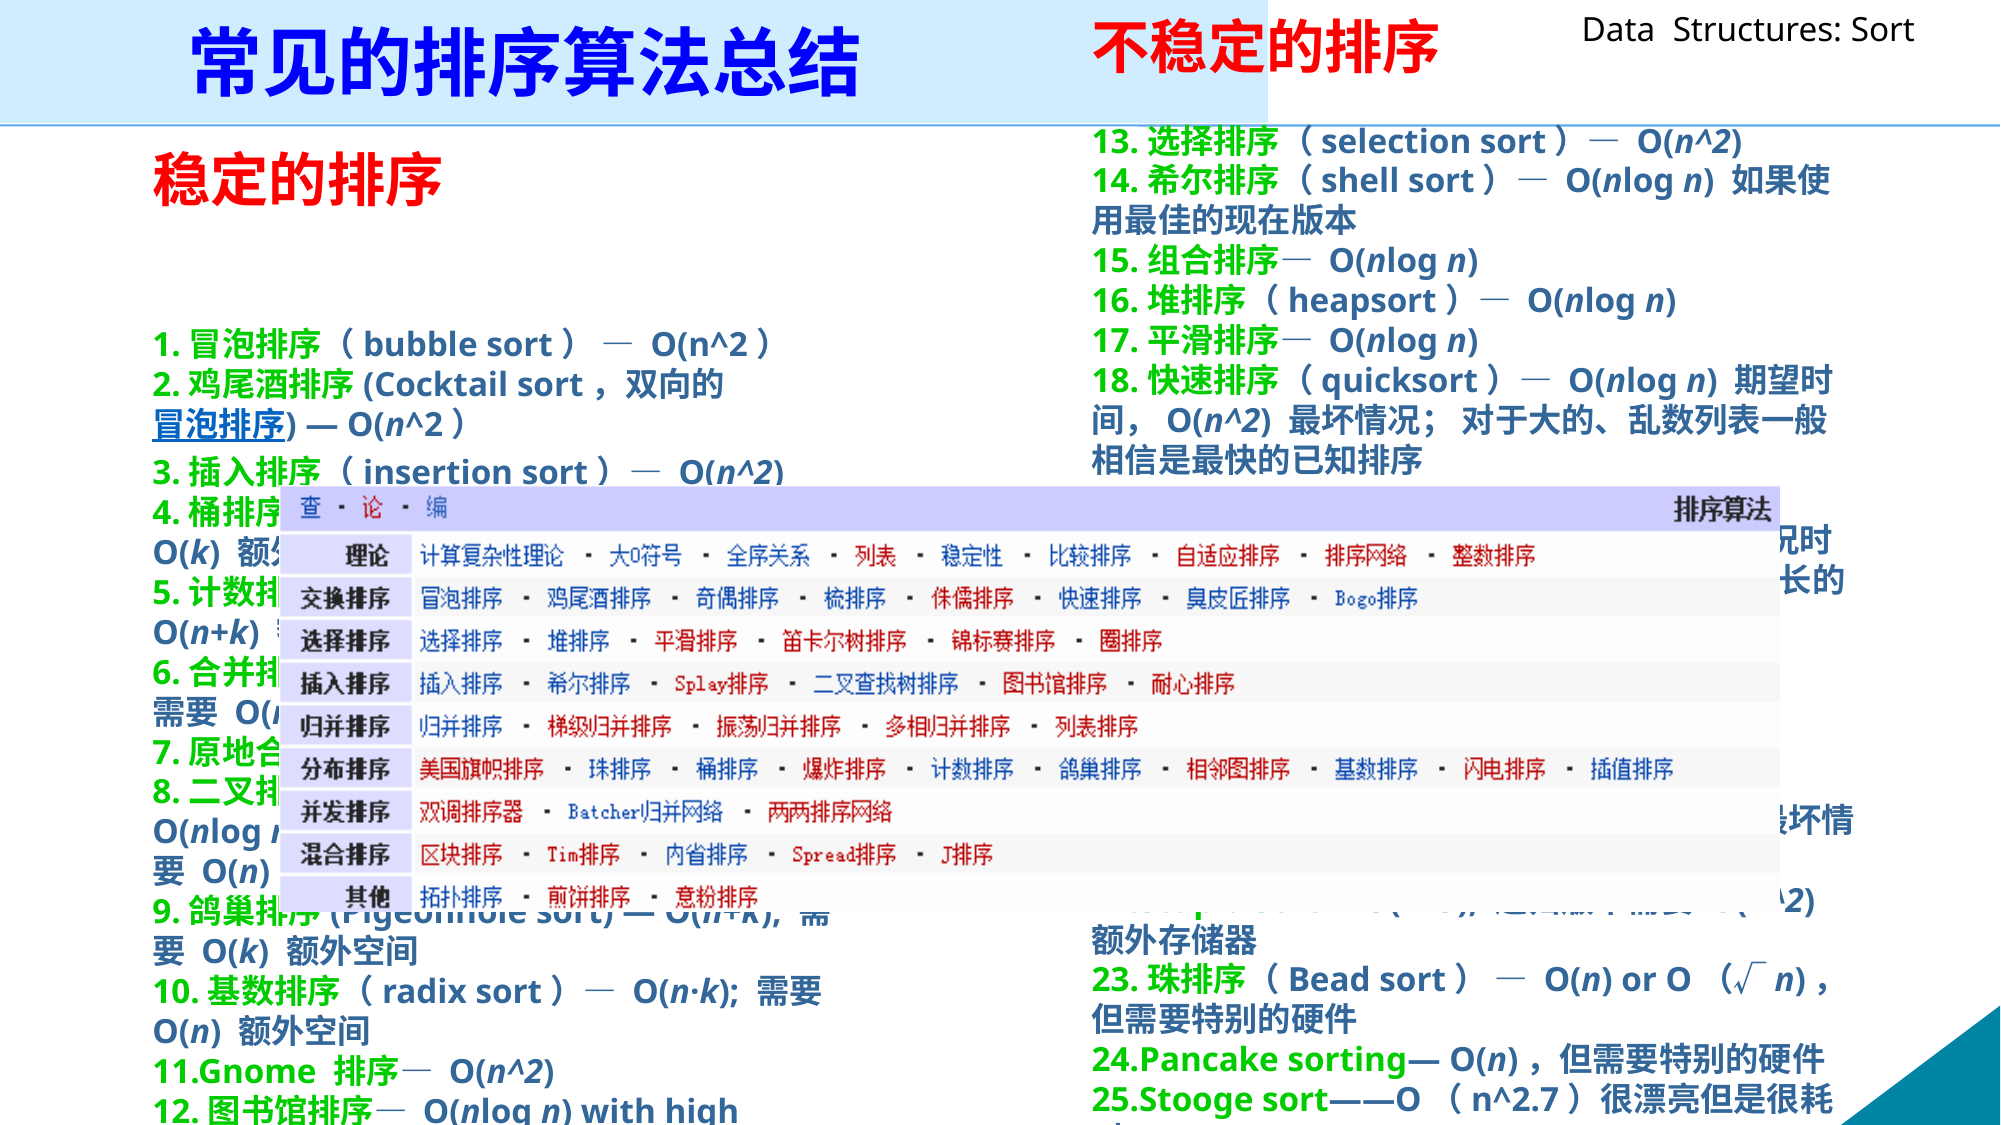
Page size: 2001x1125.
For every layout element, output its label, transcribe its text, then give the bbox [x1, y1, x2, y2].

text_box 稳定的排序 1.冒泡排序（bubble sort） — O(n^2） 2.鸡尾酒排序(Cocktail sort，双向的冒泡排序) — O(n^2） 3.插入排序（insertion sort）— O(n^2) 4.桶排序（bucket sort）— O(n); 需要 O(k) 额外空间 5.计数排序(counting sort) — O(n+k); 需要 O(n+k) 额外空间 6.合并排序（merge sort）— O(nlog n); 需要 O(n) 额外空间 7.原地合并排序— O(n^2) 8.二叉排序树排序 （Binary tree sort） — O(nlog n)期望时间； O(n^2)最坏时间； 需要 O(n) 额外空间 9.鸽巢排序(Pigeonhole sort) — O(n+k); 需要 O(k) 额外空间 10.基数排序（radix sort）— O(n·k); 需要 O(n) 额外空间 11.Gnome 排序— O(n^2) 12.图书馆排序— O(nlog n) with high probability，需要 （1+ε)n额外空间 [137, 136, 859, 1125]
text_box 不稳定的排序 13.选择排序（selection sort）— O(n^2) 14.希尔排序（shell sort）— O(nlog n) 如果使用最佳的现在版本 15.组合排序— O(nlog n) 16.堆排序（heapsort）— O(nlog n) 17.平滑排序— O(nlog n) 18.快速排序（quicksort）— O(nlog n) 期望时间，O(n^2) 最坏情况； 对于大的、乱数列表一般相信是最快的已知排序 19.Introsort— O(nlog n) 20.Patience sorting— O(nlog n+ k) 最坏情况时间，需要 额外的 O(n+ k) 空间，也需要找到最长的递增子串行（longest increasing subsequence） [1076, 2, 1863, 681]
text_box 不实用的排序算法 21.Bogo排序— O(n× n!) 期望时间，无穷的最坏情况。 22.Stupid sort— O(n^3); 递归版本需要 O(n^2) 额外存储器 23.珠排序（Bead sort） — O(n) or O（√n)，但需要特别的硬件 24.Pancake sorting— O(n)，但需要特别的硬件 25.Stooge sort——O（n^2.7）很漂亮但是很耗时 [1076, 681, 1880, 1125]
text_box 常见的排序算法总结 [173, 7, 894, 113]
picture [279, 485, 1780, 912]
